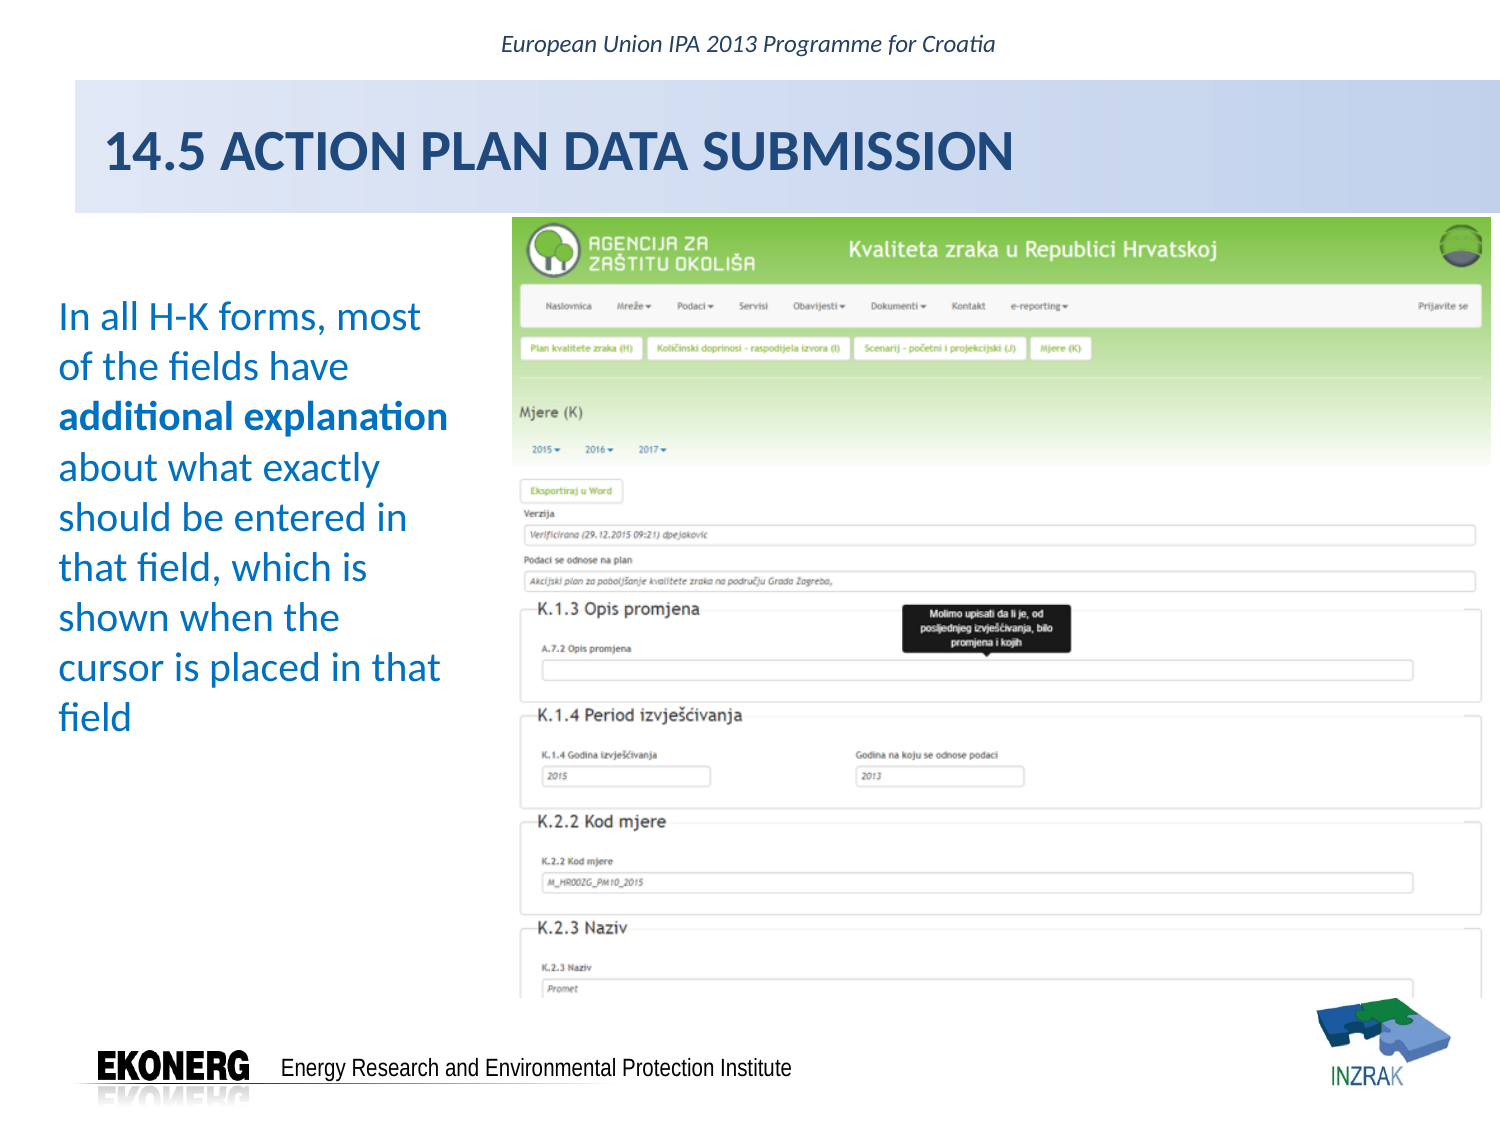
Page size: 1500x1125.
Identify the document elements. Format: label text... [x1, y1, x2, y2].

title 14.5 ACTION PLAN DATA SUBMISSION [75, 80, 1500, 213]
text_box In all H-K forms, most of the fields have additional explanation about what exactly should be entered in that field, which is shown when the cursor is placed in that field [43, 281, 468, 806]
picture [512, 216, 1492, 1093]
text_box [72, 1043, 812, 1112]
text_box European Union IPA 2013 Programme for Croatia [0, 23, 1498, 71]
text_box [61, 1038, 636, 1112]
